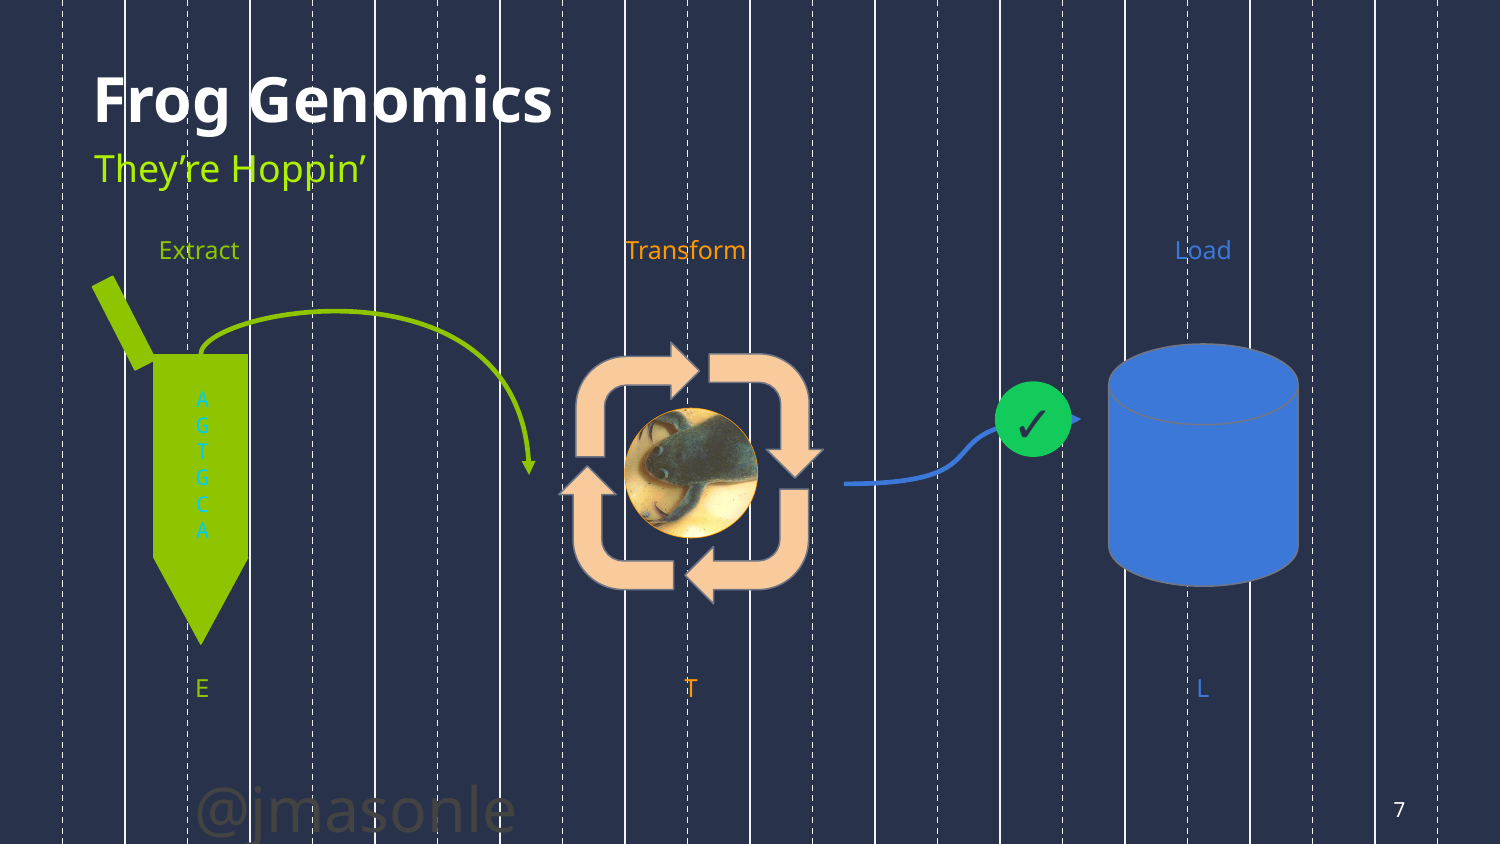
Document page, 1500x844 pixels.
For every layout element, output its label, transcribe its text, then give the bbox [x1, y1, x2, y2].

text_box [154, 557, 248, 645]
title Frog Genomics [92, 65, 1404, 138]
text_box E [149, 661, 256, 714]
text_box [304, 250, 426, 580]
text_box Extract [147, 223, 254, 276]
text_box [994, 381, 1072, 458]
text_box Load [1150, 223, 1257, 276]
text_box [154, 354, 248, 557]
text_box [558, 341, 824, 605]
slide_number 7 [1365, 796, 1406, 820]
text_box L [1150, 661, 1257, 714]
subtitle They’re Hoppin’ [94, 144, 1406, 217]
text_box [843, 418, 1082, 485]
text_box A G T G C A [171, 374, 235, 554]
text_box @jmasonlee [183, 758, 547, 844]
picture [624, 408, 758, 538]
text_box [1108, 343, 1299, 587]
text_box [92, 276, 156, 370]
text_box T [612, 661, 771, 714]
text_box Transform [607, 223, 766, 276]
